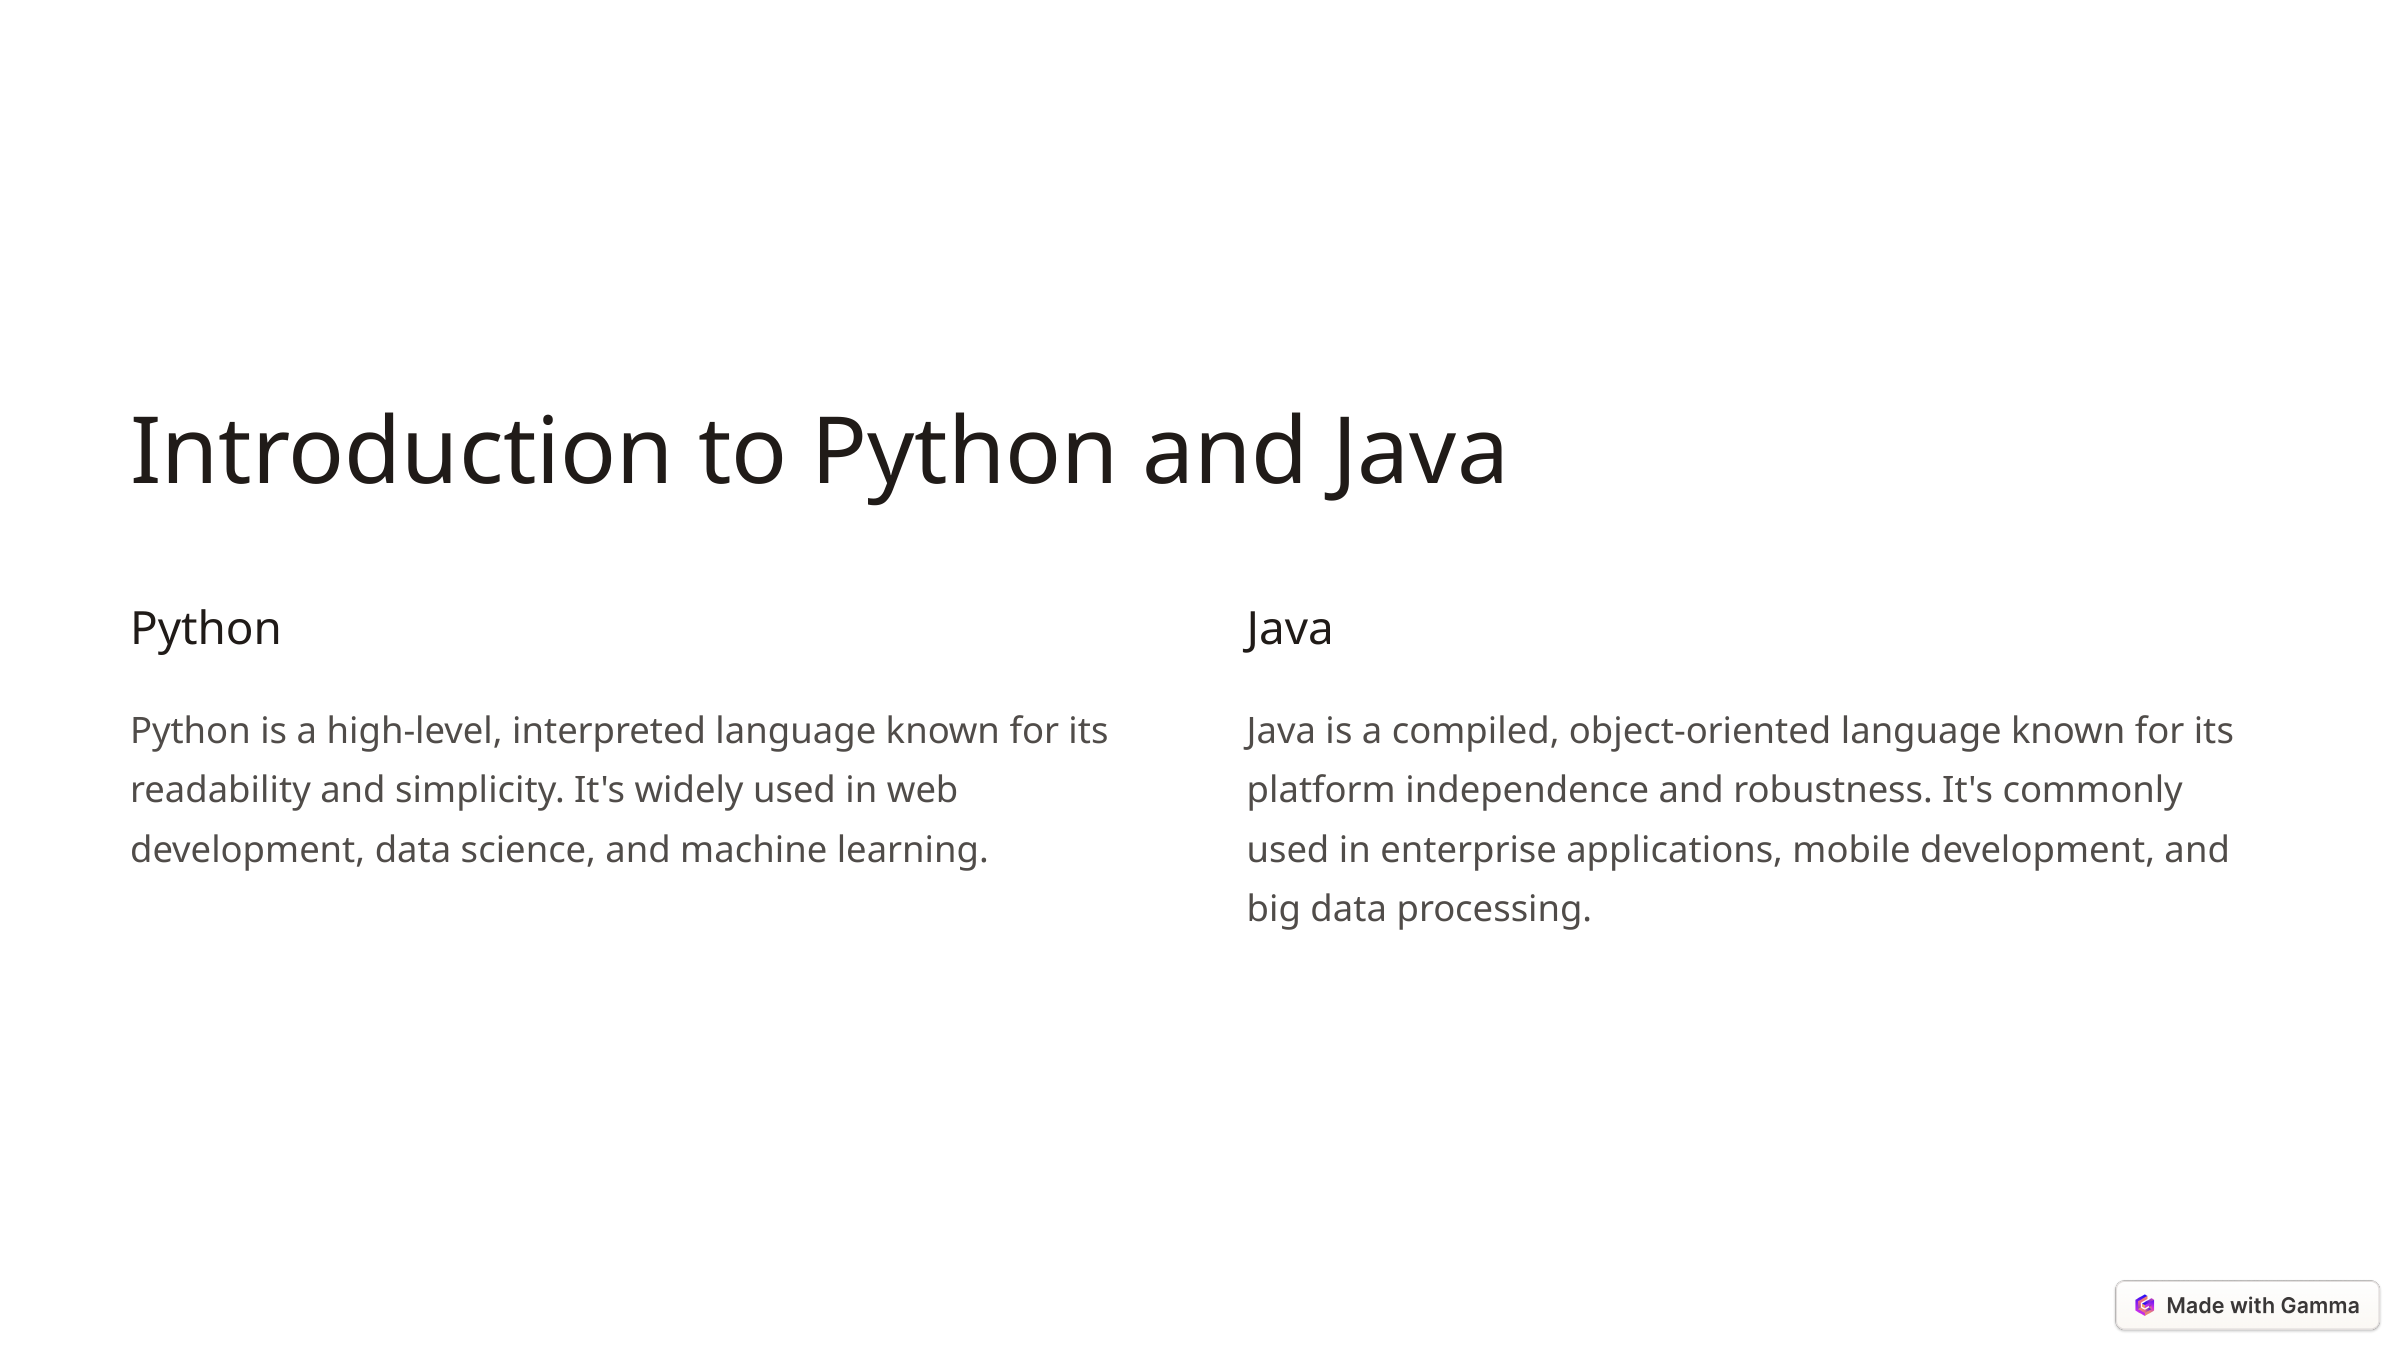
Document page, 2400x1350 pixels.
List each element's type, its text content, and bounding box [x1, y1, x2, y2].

text_box Introduction to Python and Java [130, 386, 1621, 504]
text_box Python is a high-level, interpreted language known for its readability and simplicity. It's widely used in web development, data science, and machine learning. [130, 691, 1155, 870]
text_box Java [1246, 596, 1712, 655]
text_box Python [130, 596, 596, 655]
picture [2106, 1271, 2389, 1339]
text_box Java is a compiled, object-oriented language known for its platform independence and robustness. It's commonly used in enterprise applications, mobile development, and big data processing. [1246, 691, 2271, 930]
